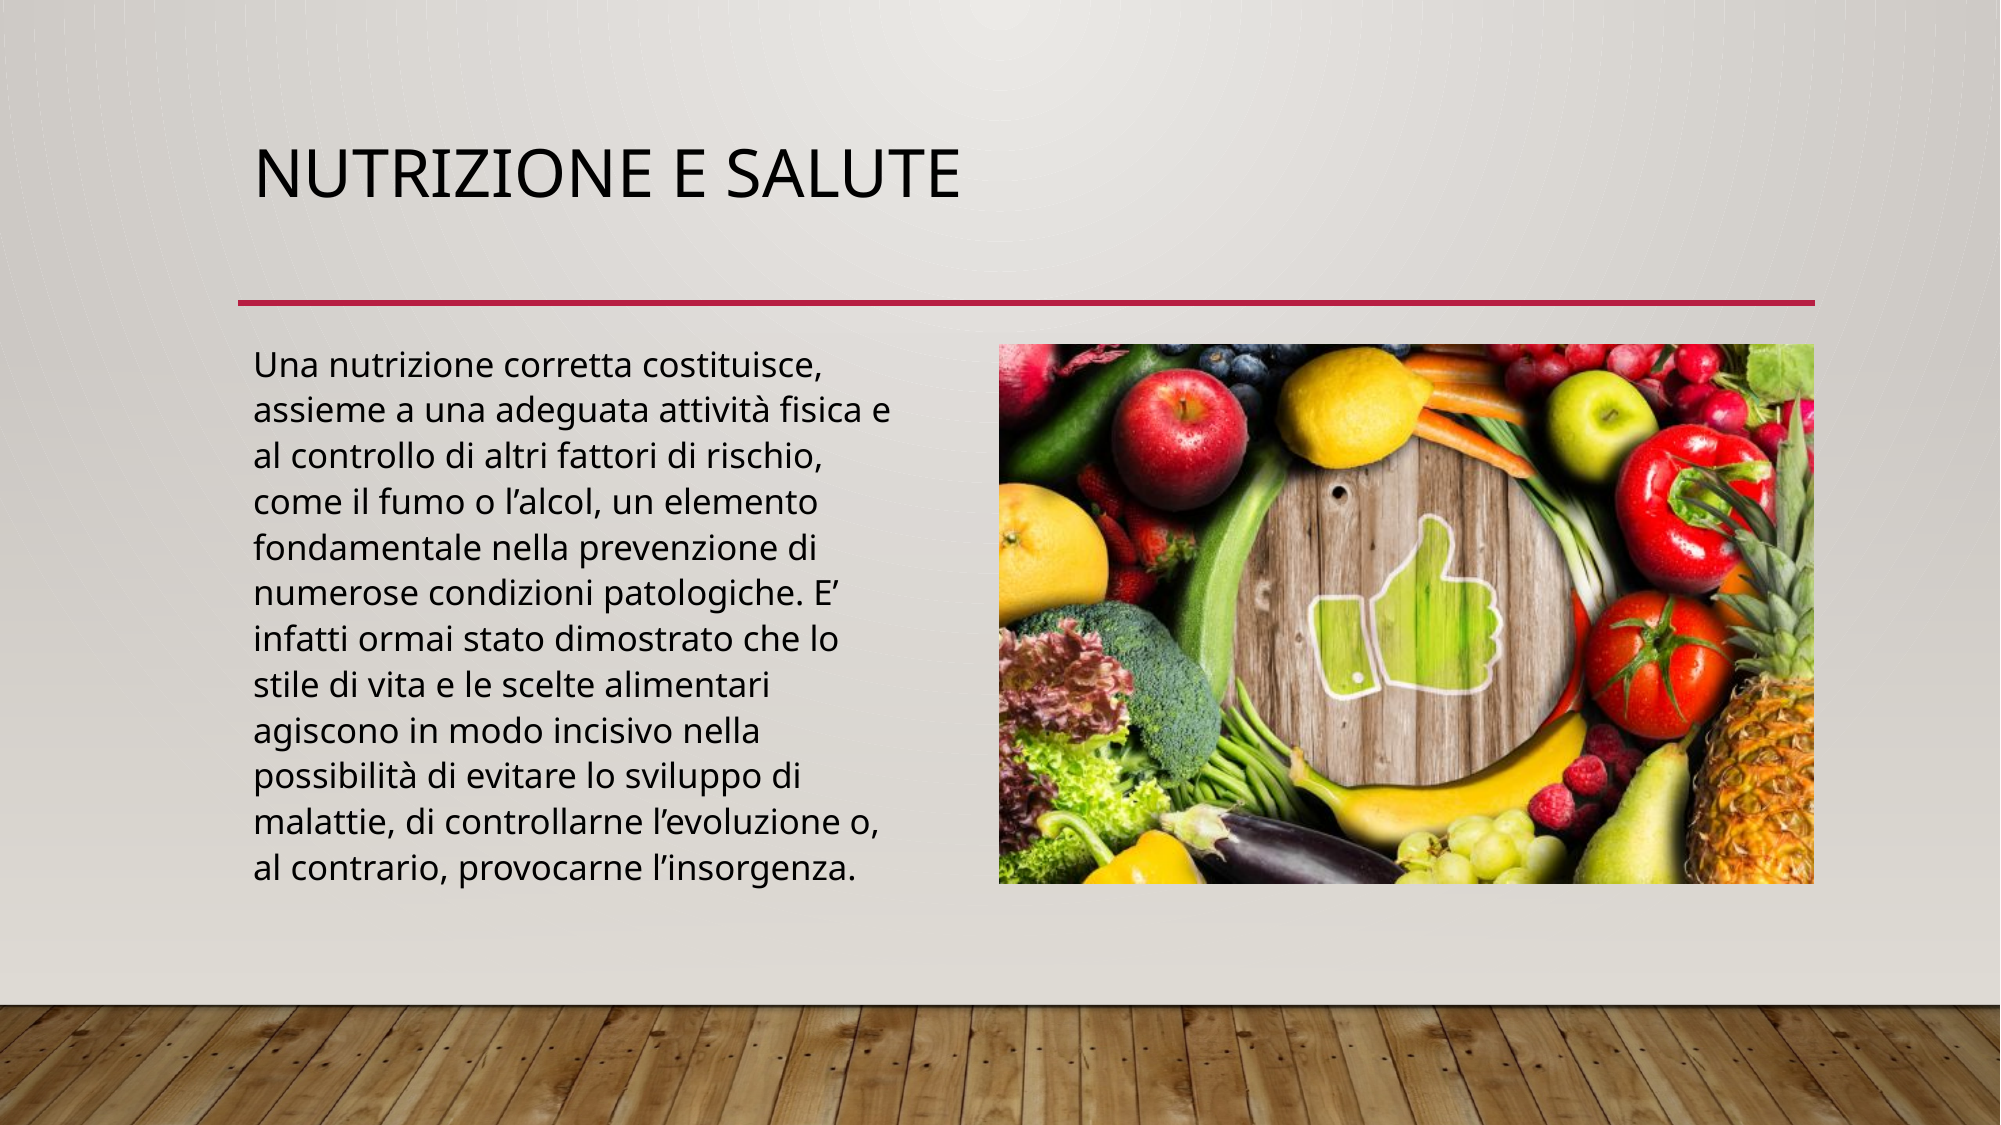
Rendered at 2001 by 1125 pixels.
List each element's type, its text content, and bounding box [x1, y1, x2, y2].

picture [999, 343, 1814, 884]
list Una nutrizione corretta costituisce, assieme a una adeguata attività fisica e al controllo di altri fattori di rischio, come il fumo o l’alcol, un elemento fondamentale nella prevenzione di numerose condizioni patologiche. E’ infatti ormai stato dimostrato che lo stile di vita e le scelte alimentari agiscono in modo incisivo nella possibilità di evitare lo sviluppo di malattie, di controllarne l’evoluzione o, al contrario, provocarne l’insorgenza. [238, 330, 921, 897]
picture [0, 1005, 2000, 1125]
title Nutrizione e salute [238, 131, 1814, 305]
